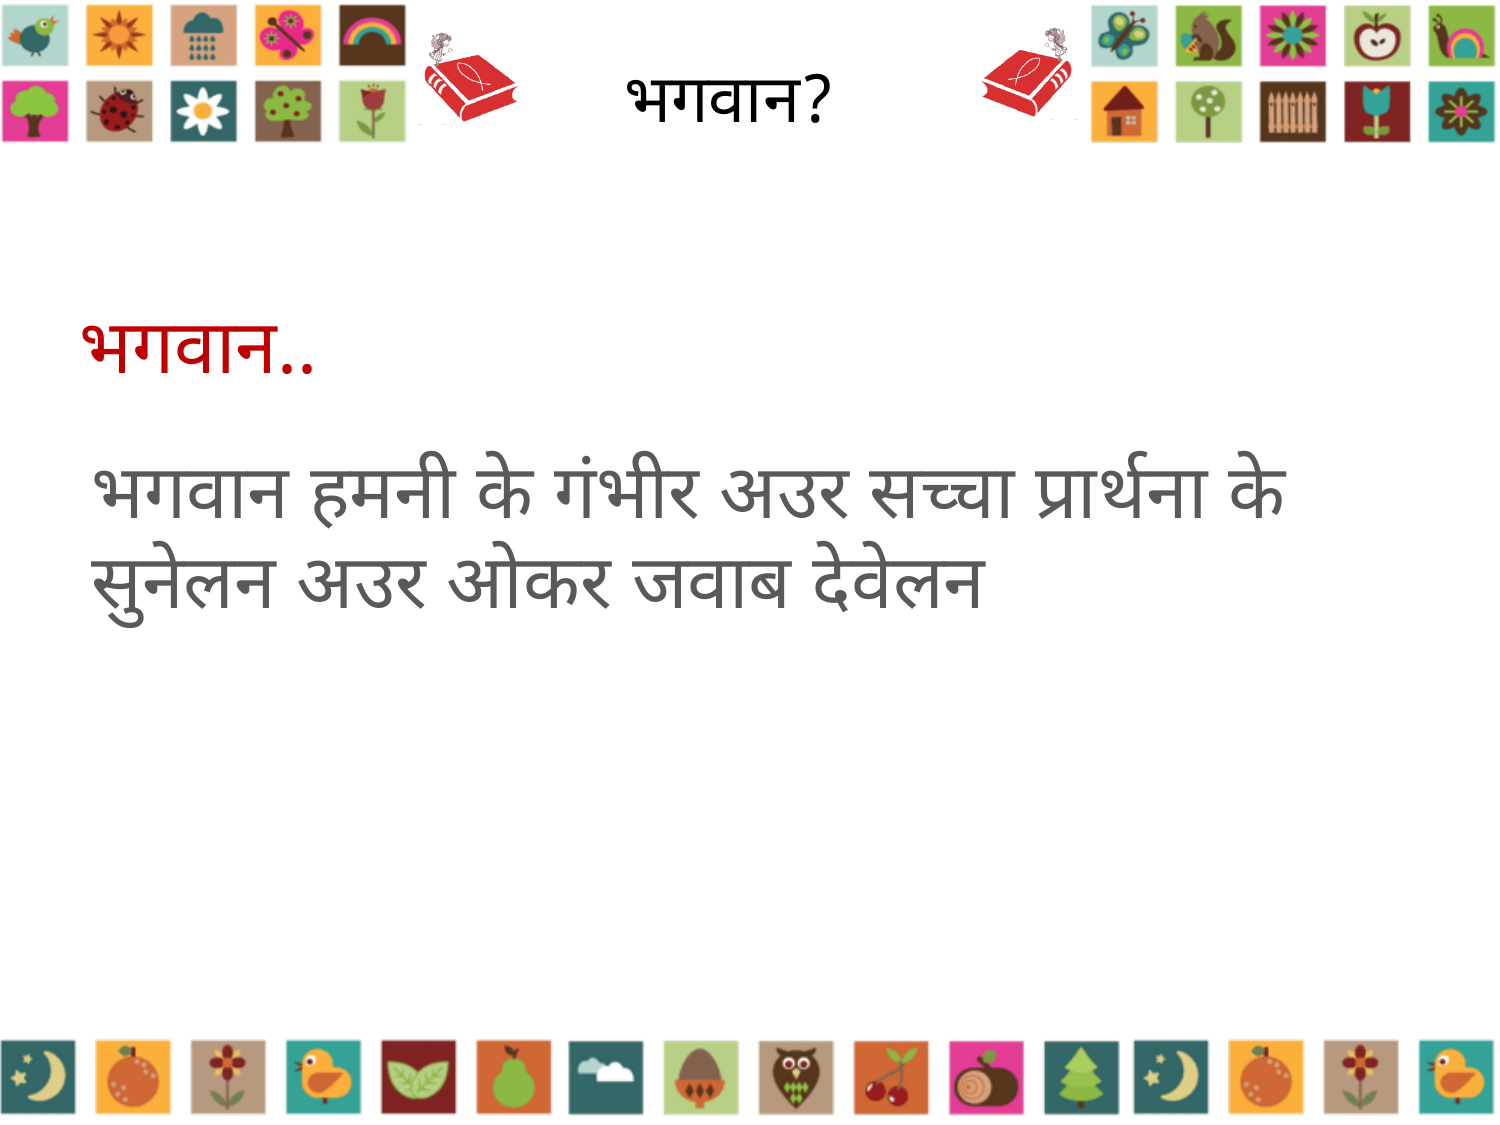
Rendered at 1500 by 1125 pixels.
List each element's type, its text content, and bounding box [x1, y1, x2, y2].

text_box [0, 1028, 1500, 1118]
picture [0, 3, 550, 150]
text_box भगवान? [425, 48, 1071, 144]
picture [950, 3, 1500, 150]
text_box भगवान.. [64, 290, 1412, 396]
text_box भगवान हमनी के गंभीर अउर सच्चा प्रार्थना के सुनेलन अउर ओकर जवाब देवेलन [76, 436, 1424, 632]
